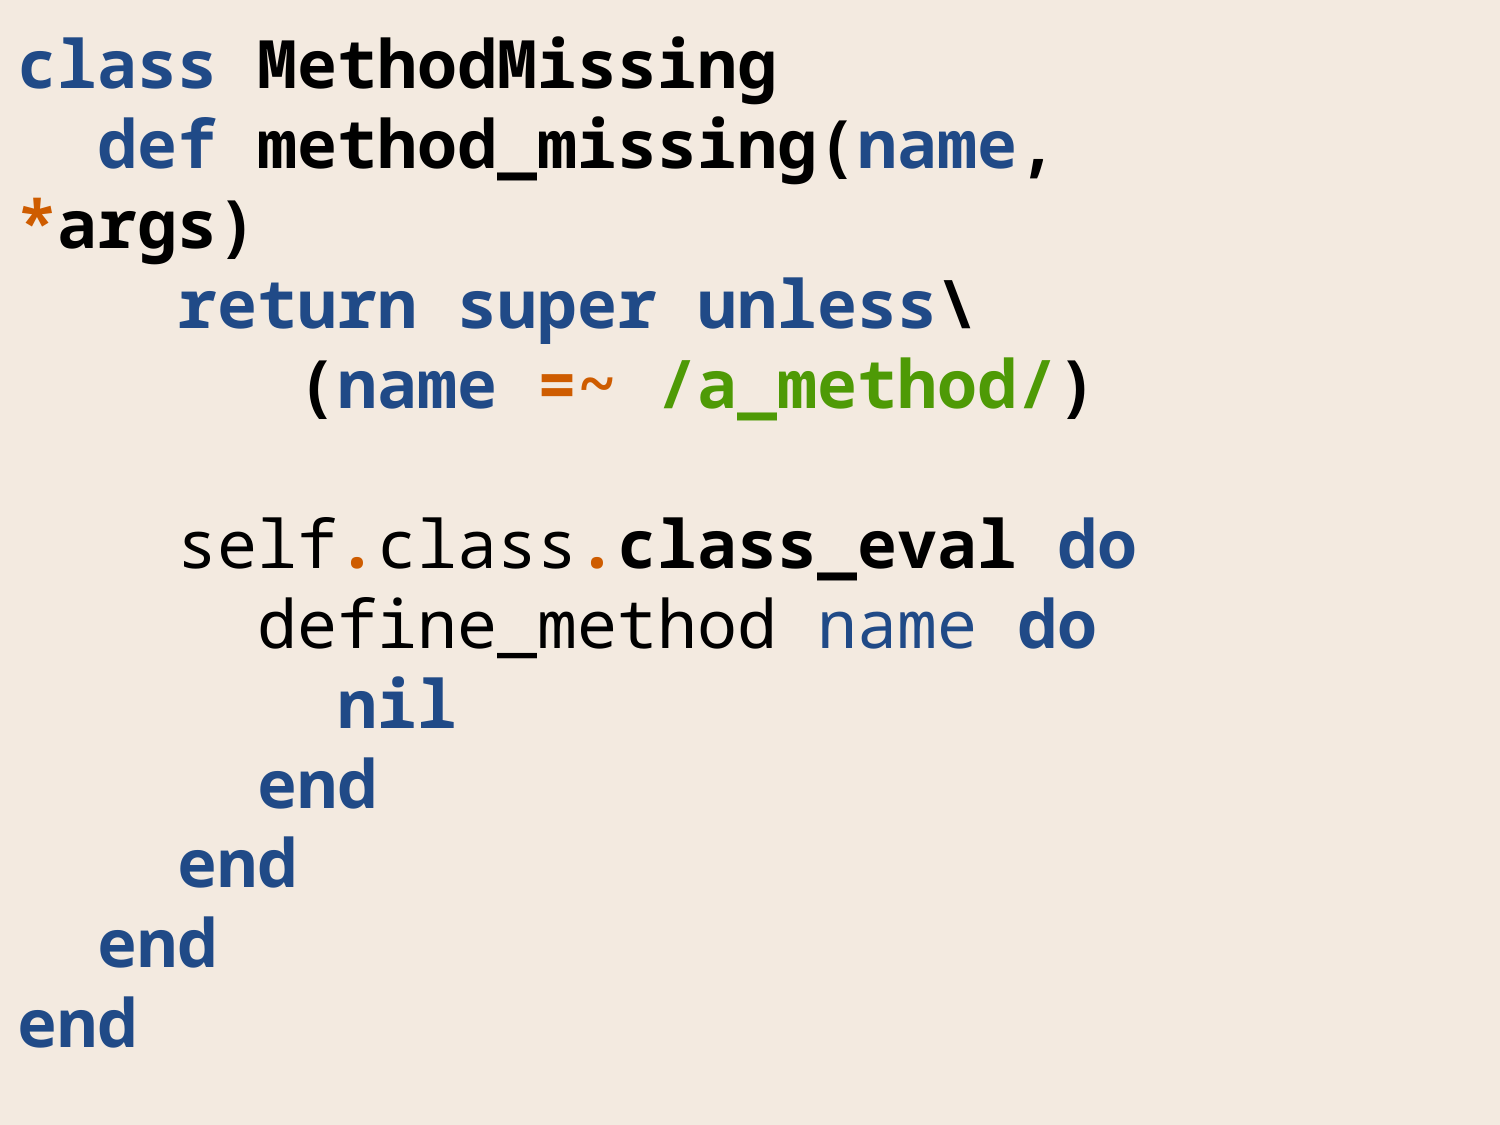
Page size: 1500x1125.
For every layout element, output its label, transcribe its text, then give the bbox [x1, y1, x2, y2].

text_box class MethodMissing def method_missing(name, *args) return super unless\ (name =~ /a_method/) self.class.class_eval do define_method name do nil end end end end [3, 14, 1337, 1069]
